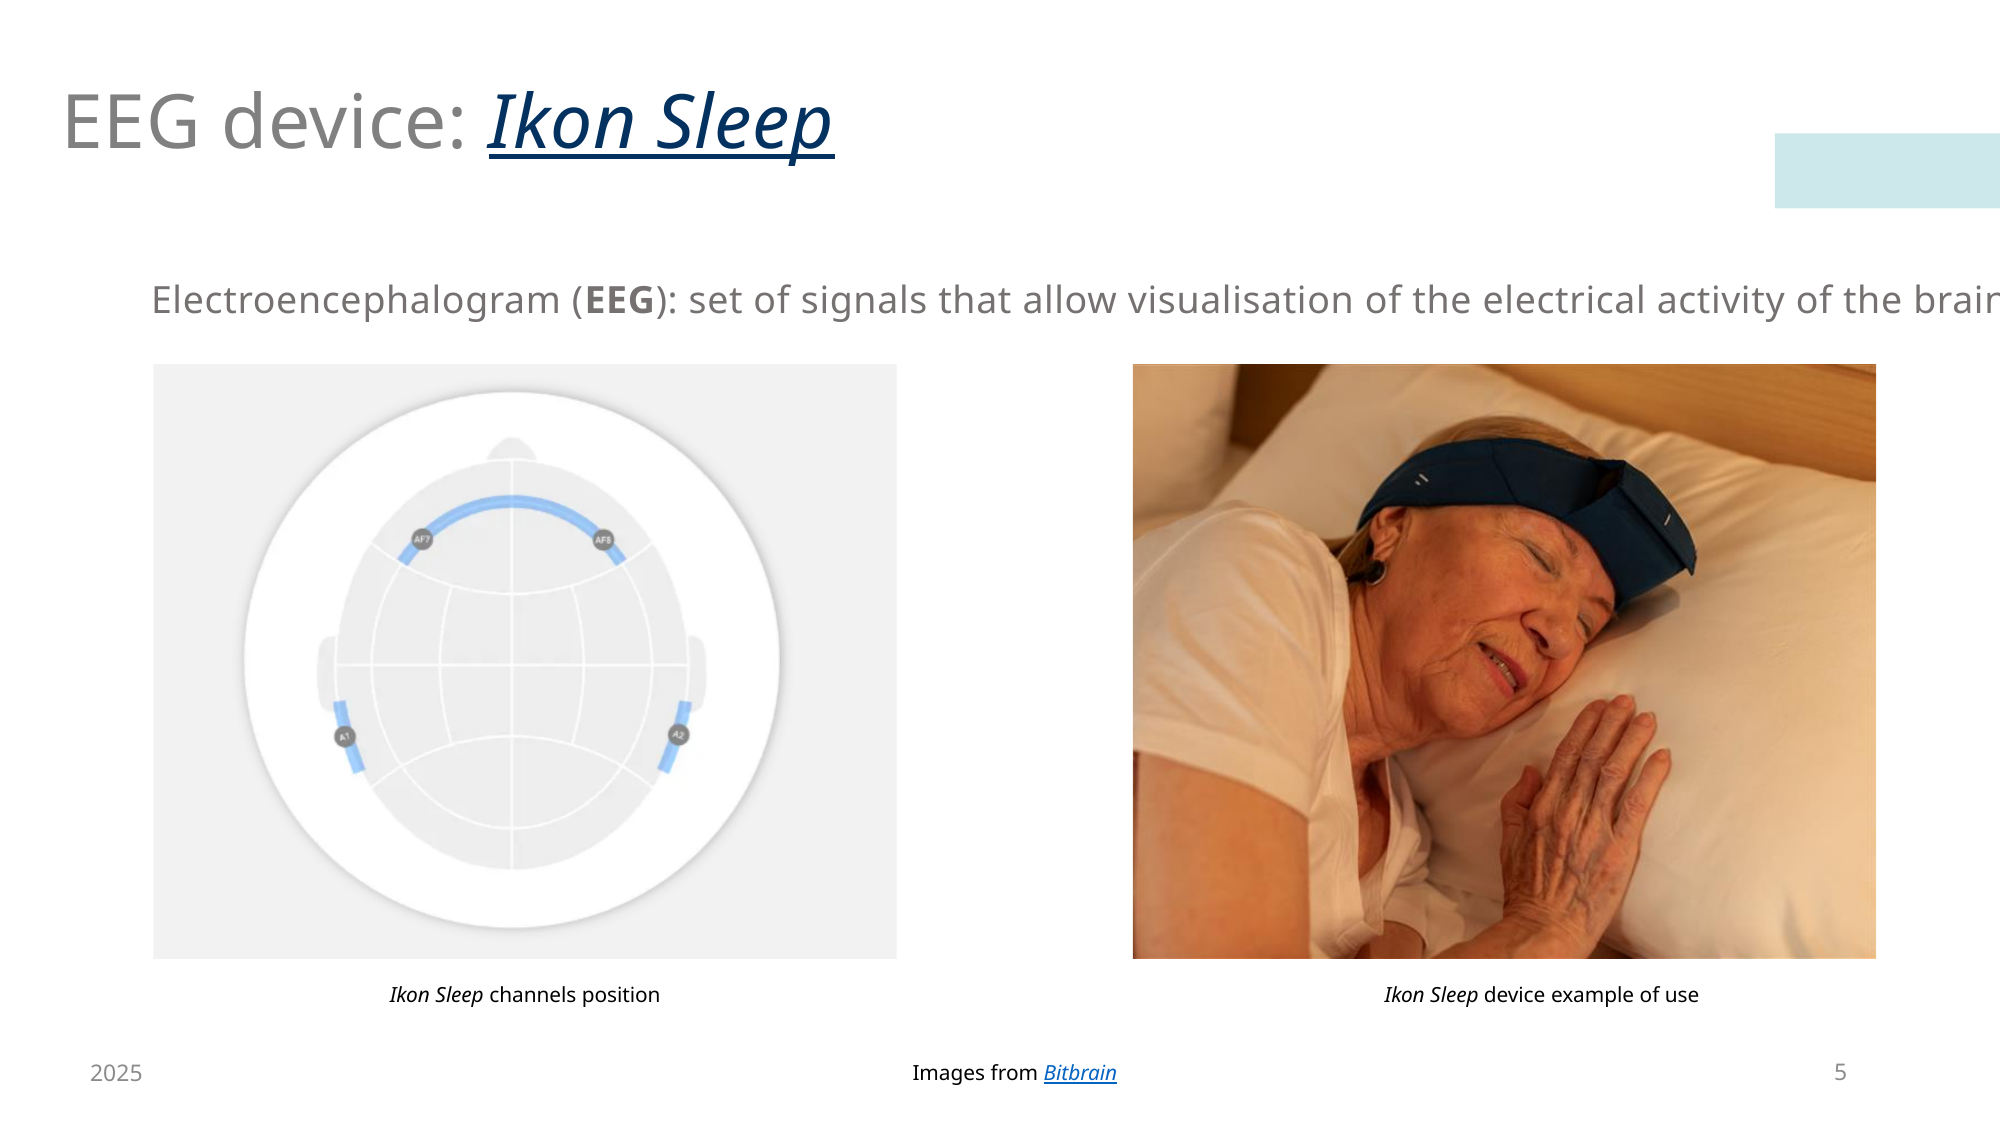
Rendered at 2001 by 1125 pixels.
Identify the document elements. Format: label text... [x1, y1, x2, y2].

picture [153, 364, 897, 959]
picture [1132, 364, 1877, 959]
text_box Images from Bitbrain [897, 1052, 1132, 1096]
slide_number 5 [1412, 1042, 1863, 1103]
text_box Ikon Sleep device example of use [1369, 973, 1720, 1014]
text_box Electroencephalogram (EEG): set of signals that allow visualisation of the electrical activity of the brain [136, 263, 2000, 348]
text_box Ikon Sleep channels position [375, 973, 676, 1014]
title EEG device: Ikon Sleep [46, 62, 1897, 180]
slide_number 2025 [75, 1042, 525, 1103]
